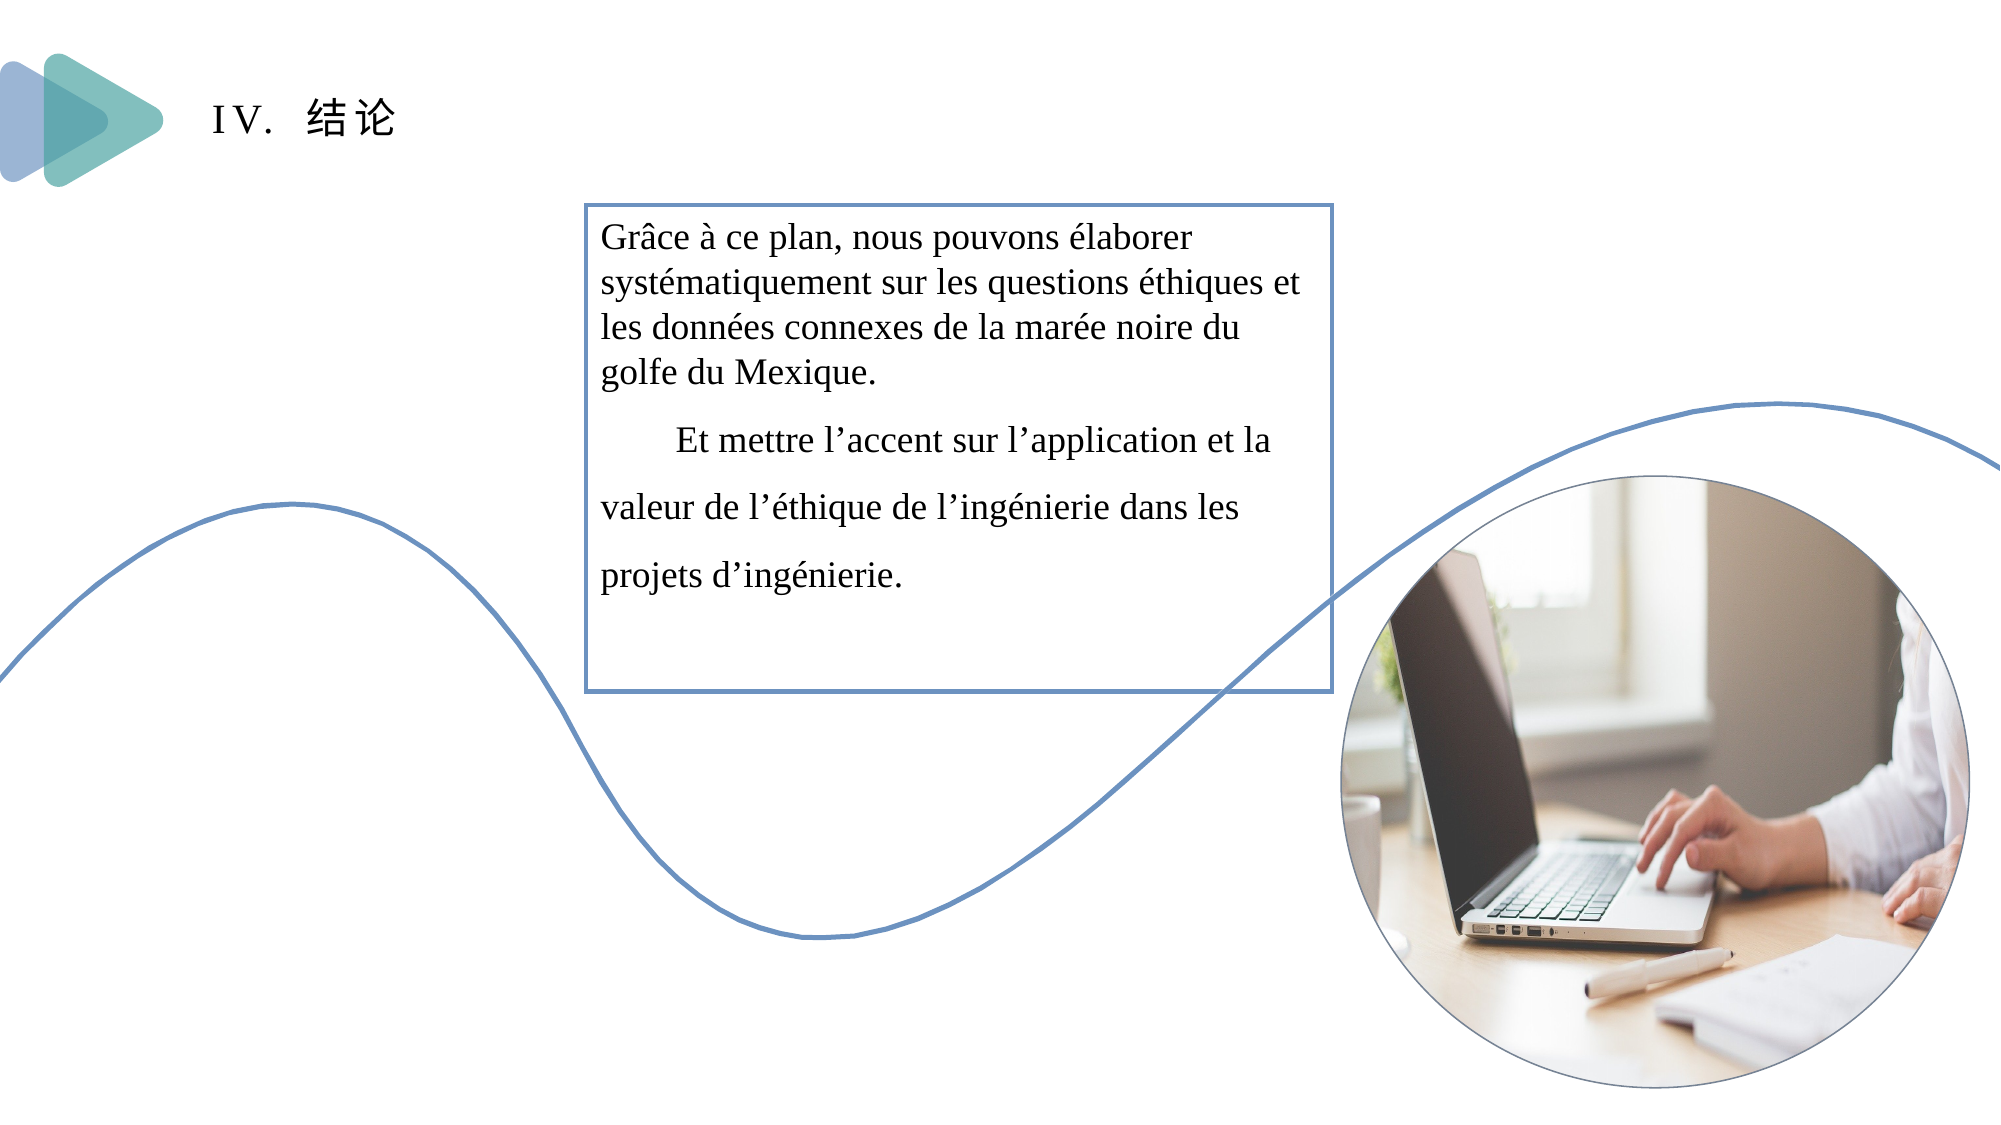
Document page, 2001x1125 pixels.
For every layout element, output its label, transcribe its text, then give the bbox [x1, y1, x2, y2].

text_box Grâce à ce plan, nous pouvons élaborer systématiquement sur les questions éthiques et les données connexes de la marée noire du golfe du Mexique. Et mettre l’accent sur l’application et la valeur de l’éthique de l’ingénierie dans les projets d’ingénierie. [585, 205, 1332, 692]
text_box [0, 49, 166, 191]
text_box [1340, 475, 1971, 1089]
text_box IV. 结论 [197, 84, 412, 149]
text_box [0, 401, 2000, 941]
